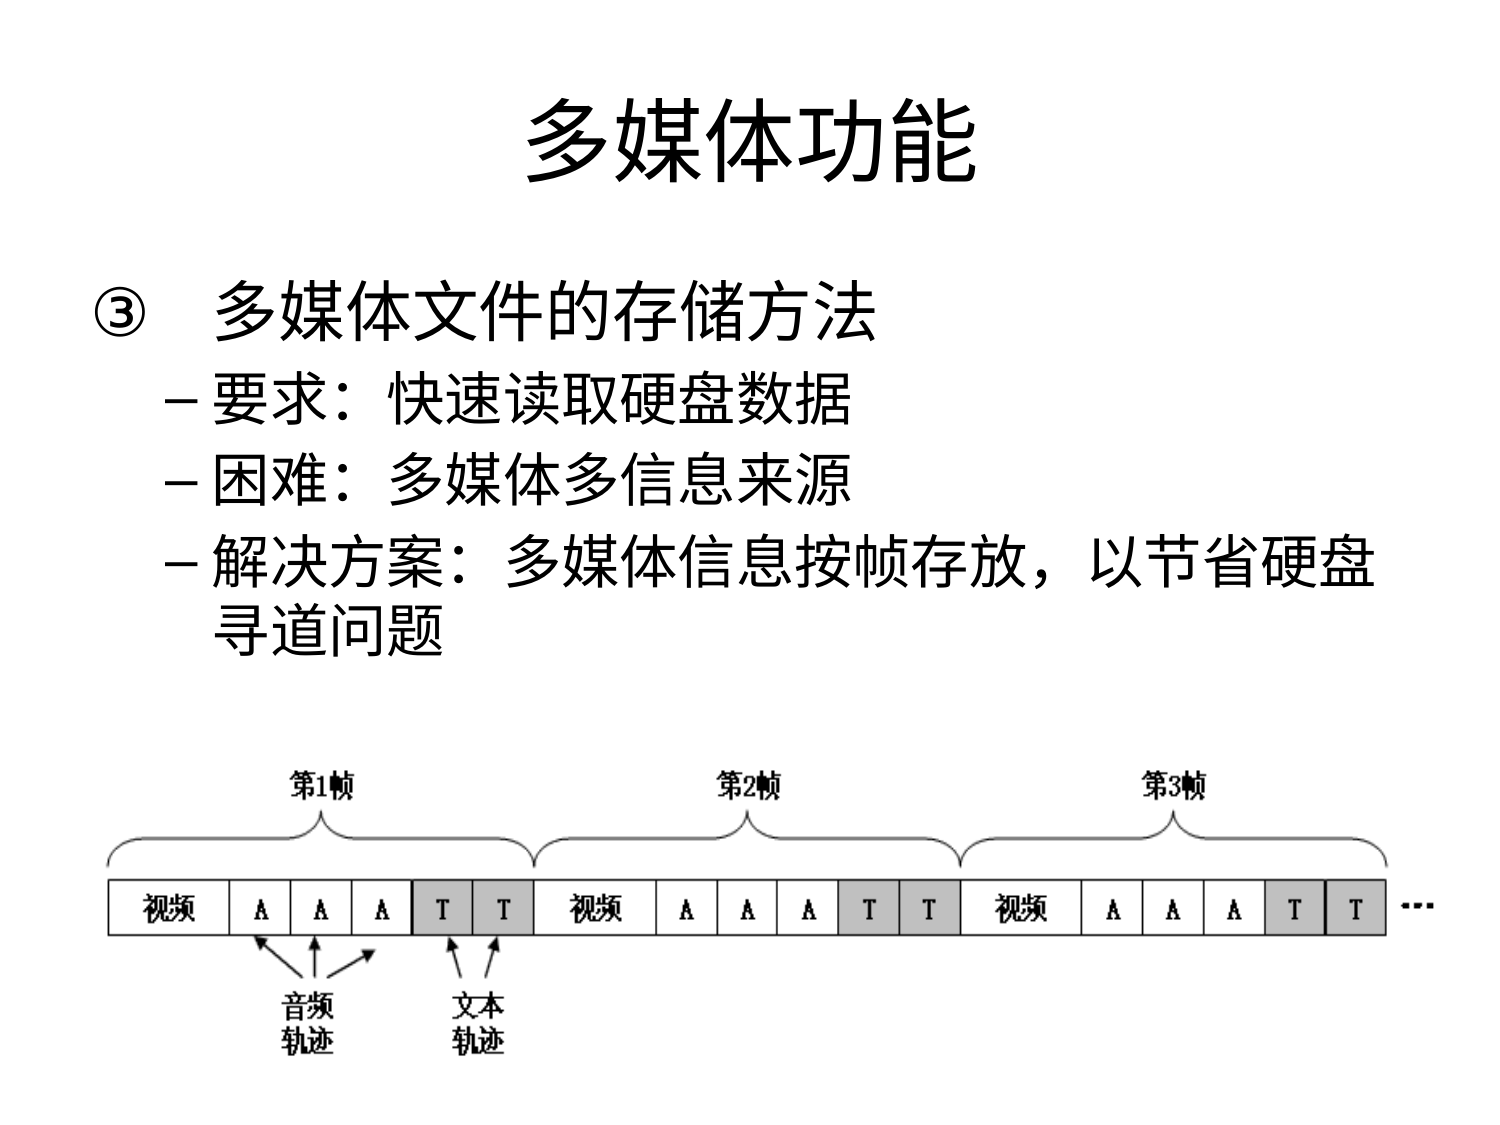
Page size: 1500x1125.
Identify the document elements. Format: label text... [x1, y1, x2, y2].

title 多媒体功能 [75, 45, 1425, 233]
picture [58, 701, 1461, 1102]
list 多媒体文件的存储方法 要求：快速读取硬盘数据 困难：多媒体多信息来源 解决方案：多媒体信息按帧存放，以节省硬盘寻道问题 [75, 262, 1425, 699]
